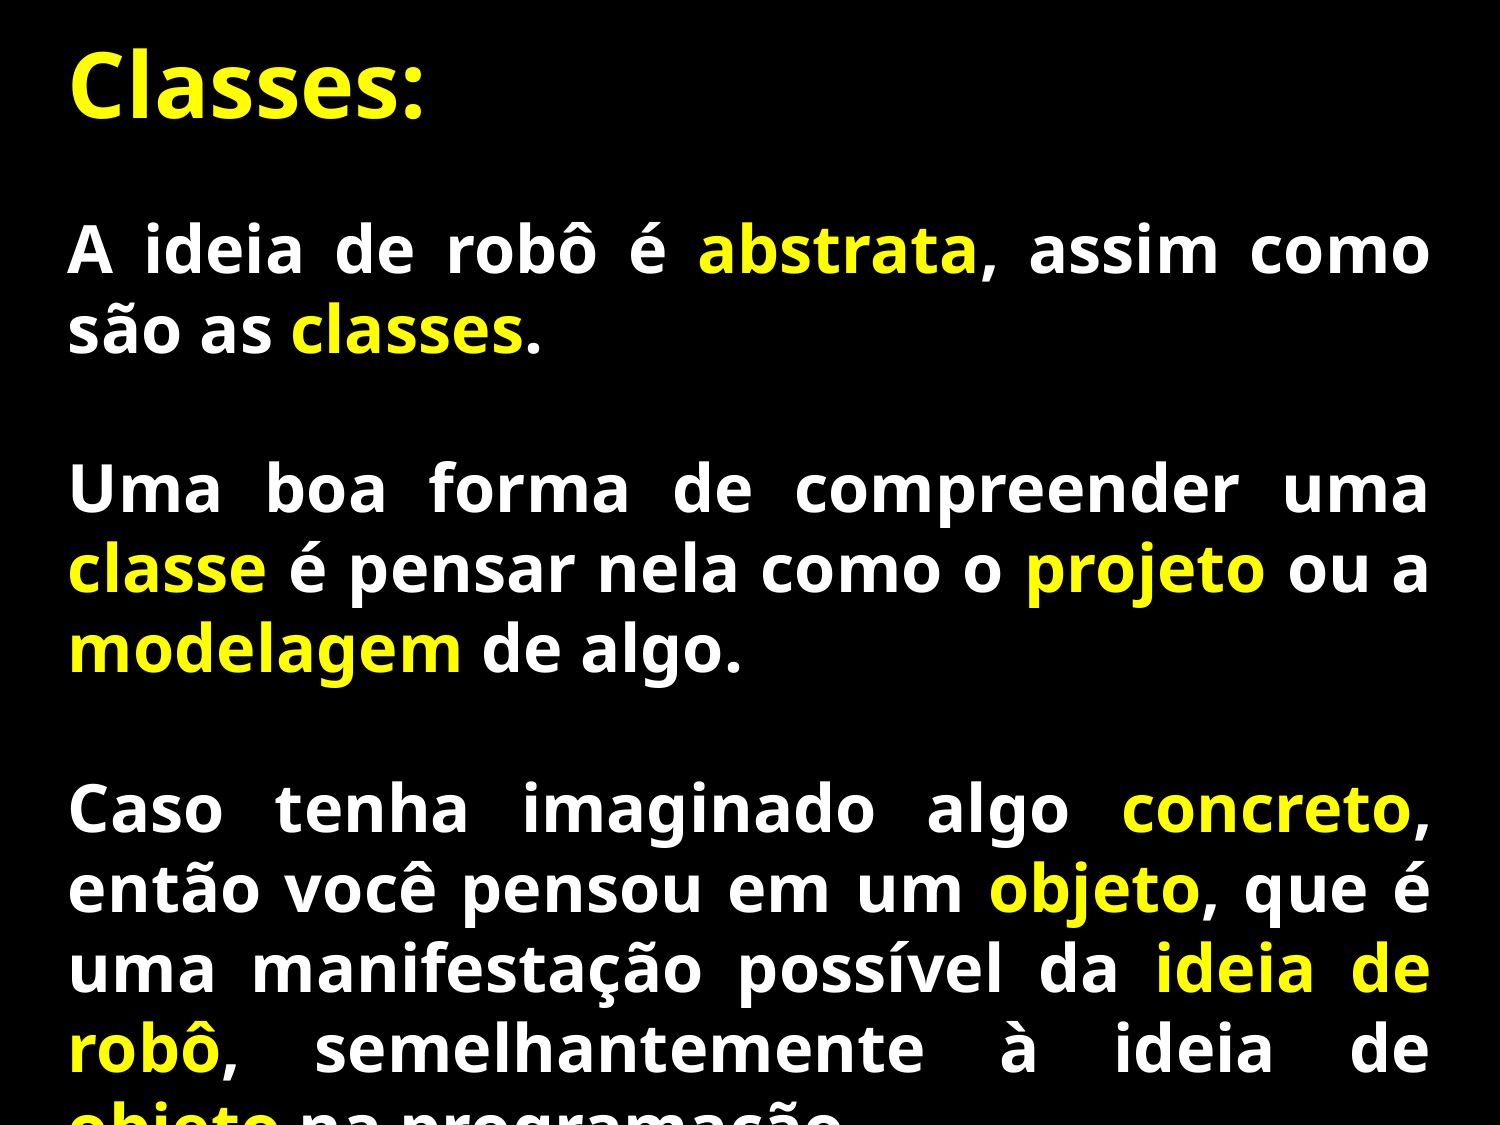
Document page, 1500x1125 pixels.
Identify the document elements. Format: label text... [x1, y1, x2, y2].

text_box Classes: A ideia de robô é abstrata, assim como são as classes. Uma boa forma de compreender uma classe é pensar nela como o projeto ou a modelagem de algo. Caso tenha imaginado algo concreto, então você pensou em um objeto, que é uma manifestação possível da ideia de robô, semelhantemente à ideia de objeto na programação. [53, 19, 1447, 1125]
